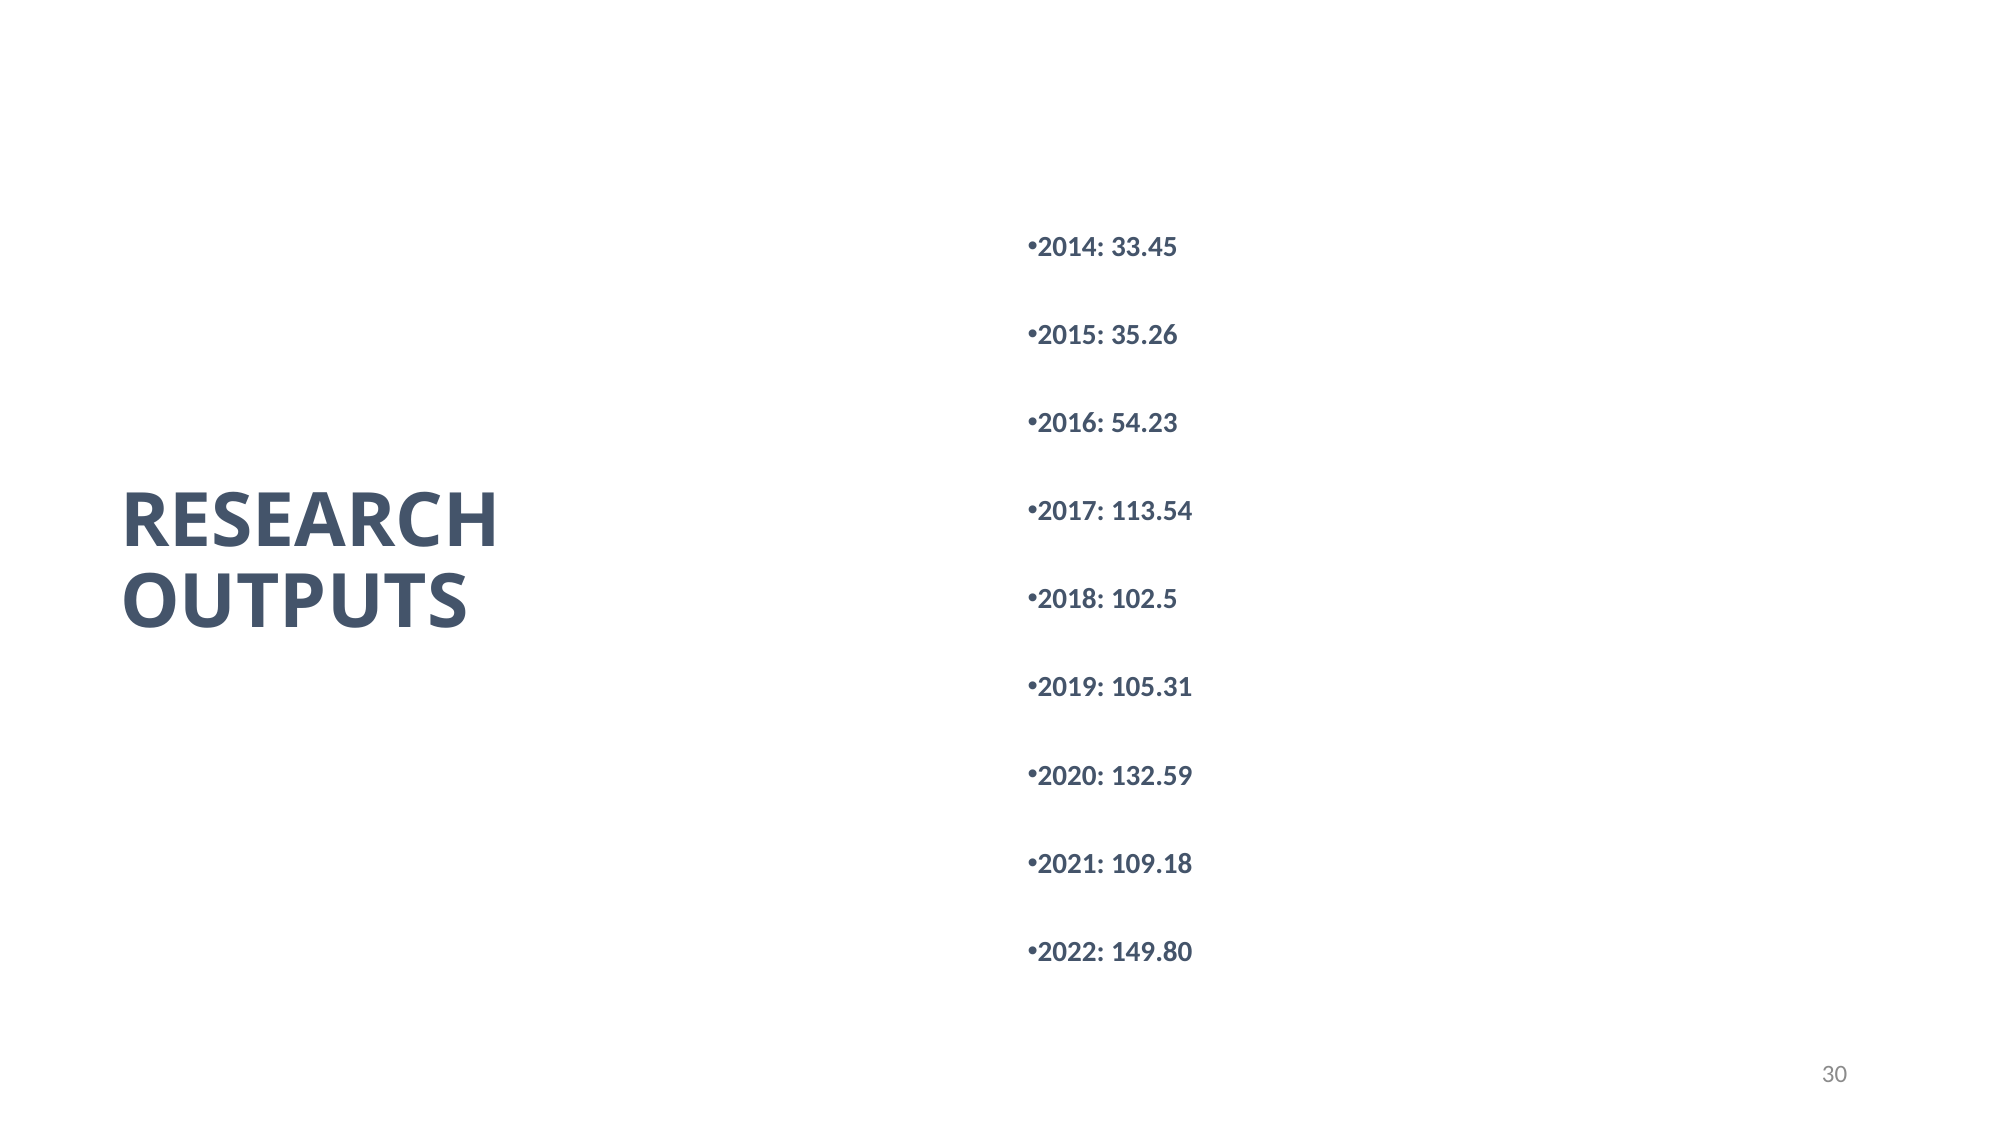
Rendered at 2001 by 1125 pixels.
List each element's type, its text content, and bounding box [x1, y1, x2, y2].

text_box RESEARCH OUTPUTS [104, 203, 738, 921]
slide_number 30 [1412, 1042, 1863, 1103]
text_box 2014: 33.45 2015: 35.26 2016: 54.23 2017: 113.54 2018: 102.5 2019: 105.31 2020: 132.59 2021: 109.18 2022: 149.80 [1012, 131, 1869, 990]
